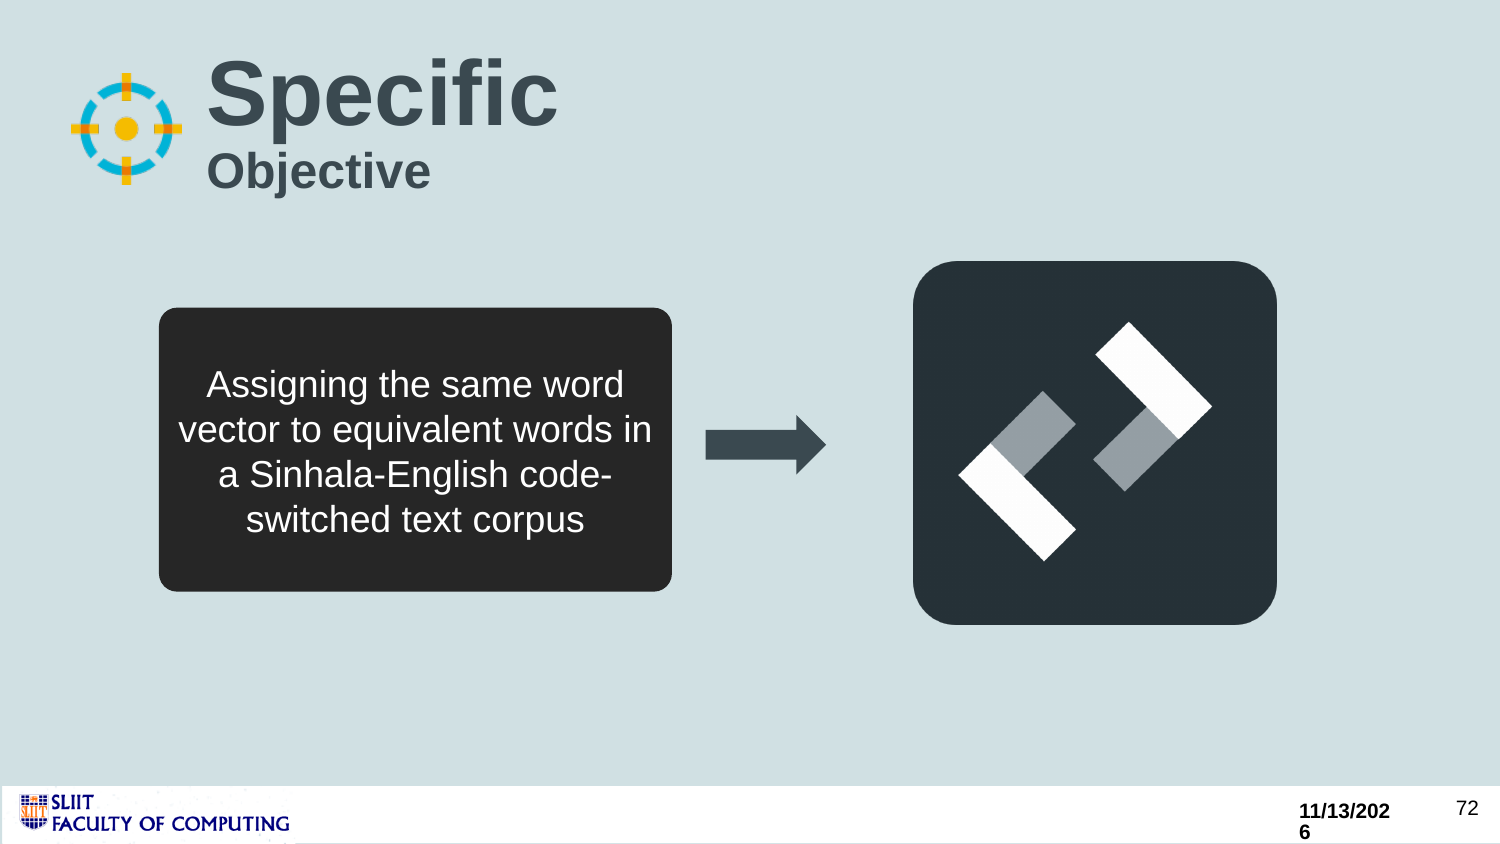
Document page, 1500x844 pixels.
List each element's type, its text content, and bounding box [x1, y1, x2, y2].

text_box Assigning the same word vector to equivalent words in a Sinhala-English code-switched text corpus [156, 305, 675, 594]
text_box Specific Objective [195, 16, 765, 205]
slide_number 72 [1403, 769, 1494, 844]
picture [70, 73, 183, 185]
picture [2, 786, 296, 844]
picture [913, 261, 1277, 625]
text_box [703, 412, 829, 477]
